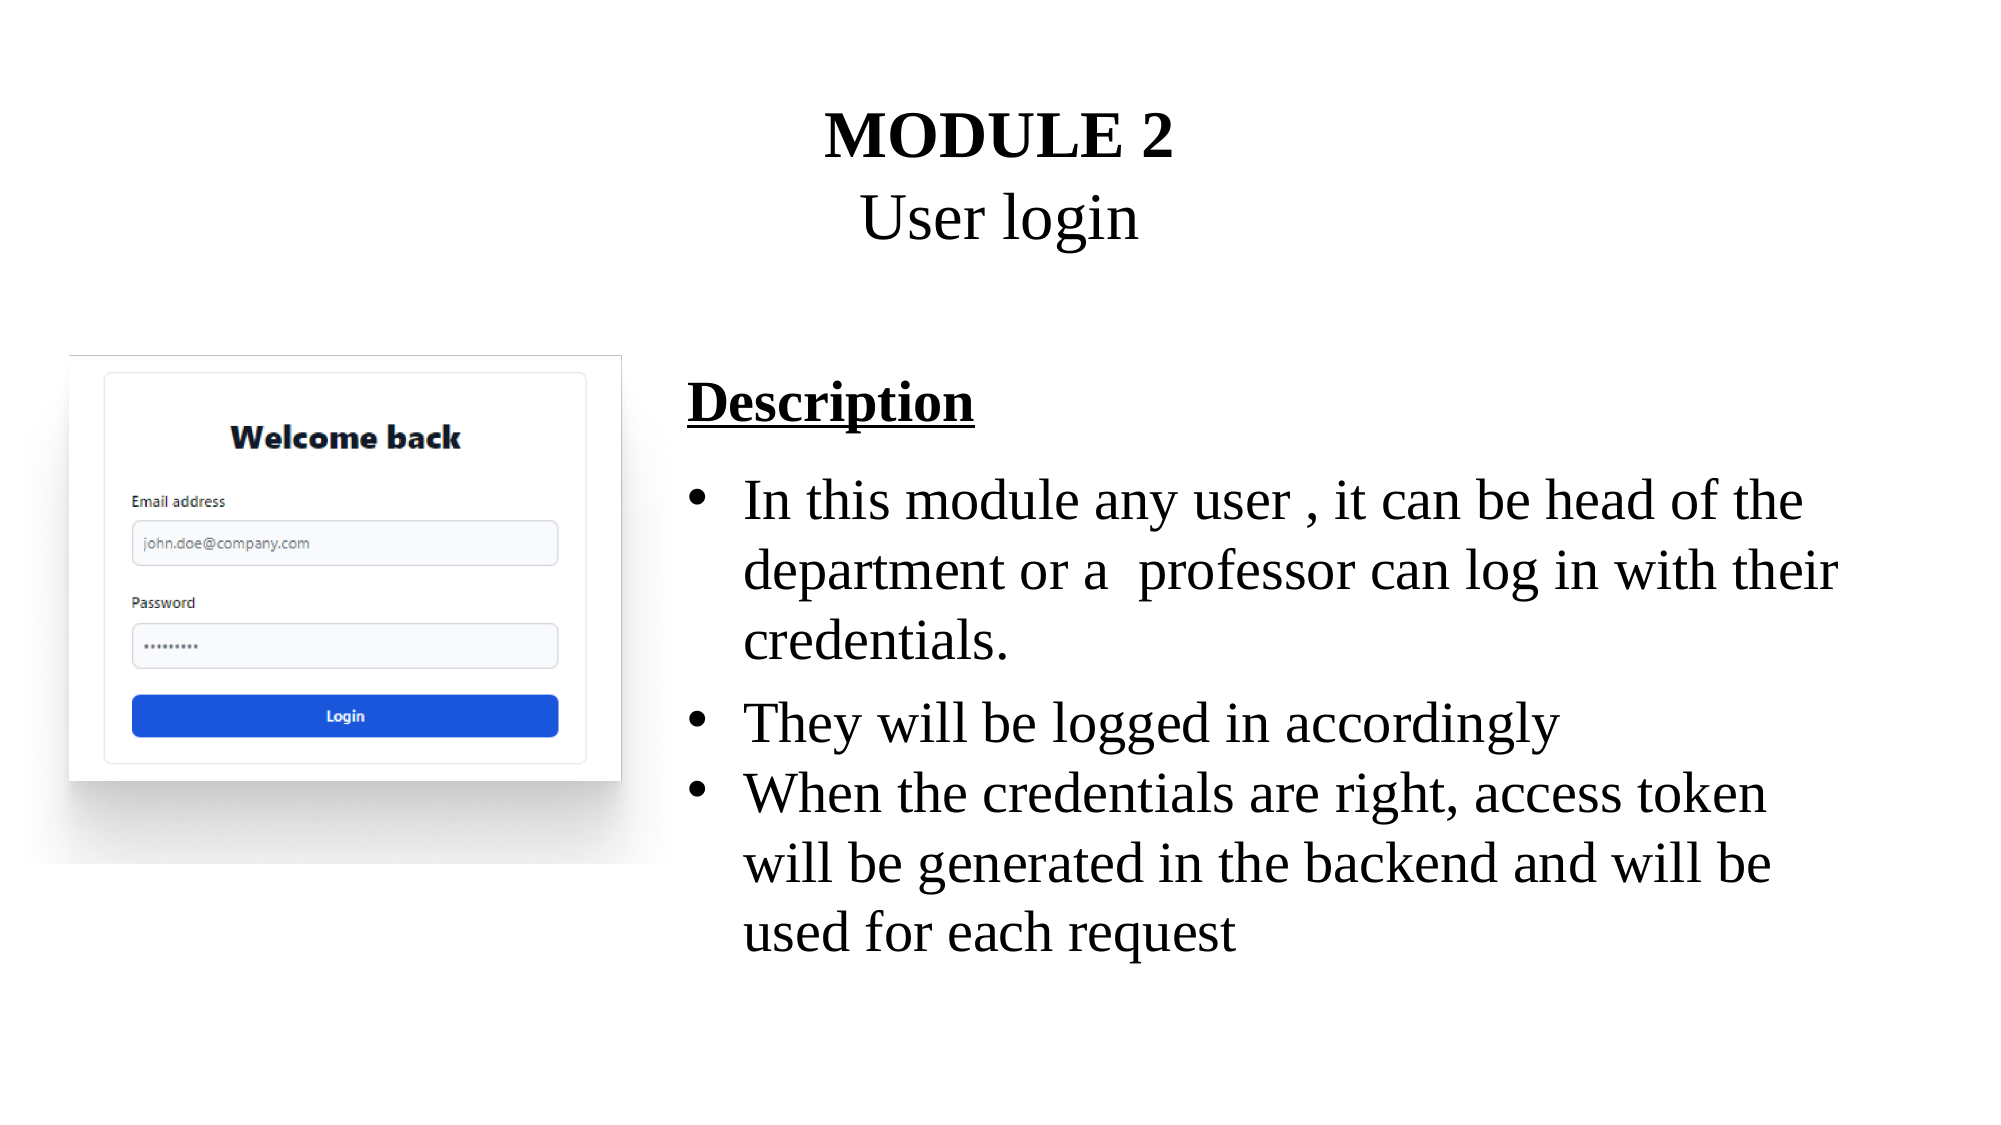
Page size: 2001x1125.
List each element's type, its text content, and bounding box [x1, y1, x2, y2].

title MODULE 2 [137, 79, 1863, 169]
text_box Description [673, 353, 1863, 451]
text_box User login [137, 169, 1863, 268]
text_box In this module any user , it can be head of the department or a professor can log in with their credentials. They will be logged in accordingly When the credentials are right, access token will be generated in the backend and will be used for each request [672, 451, 1863, 974]
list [22, 353, 673, 864]
